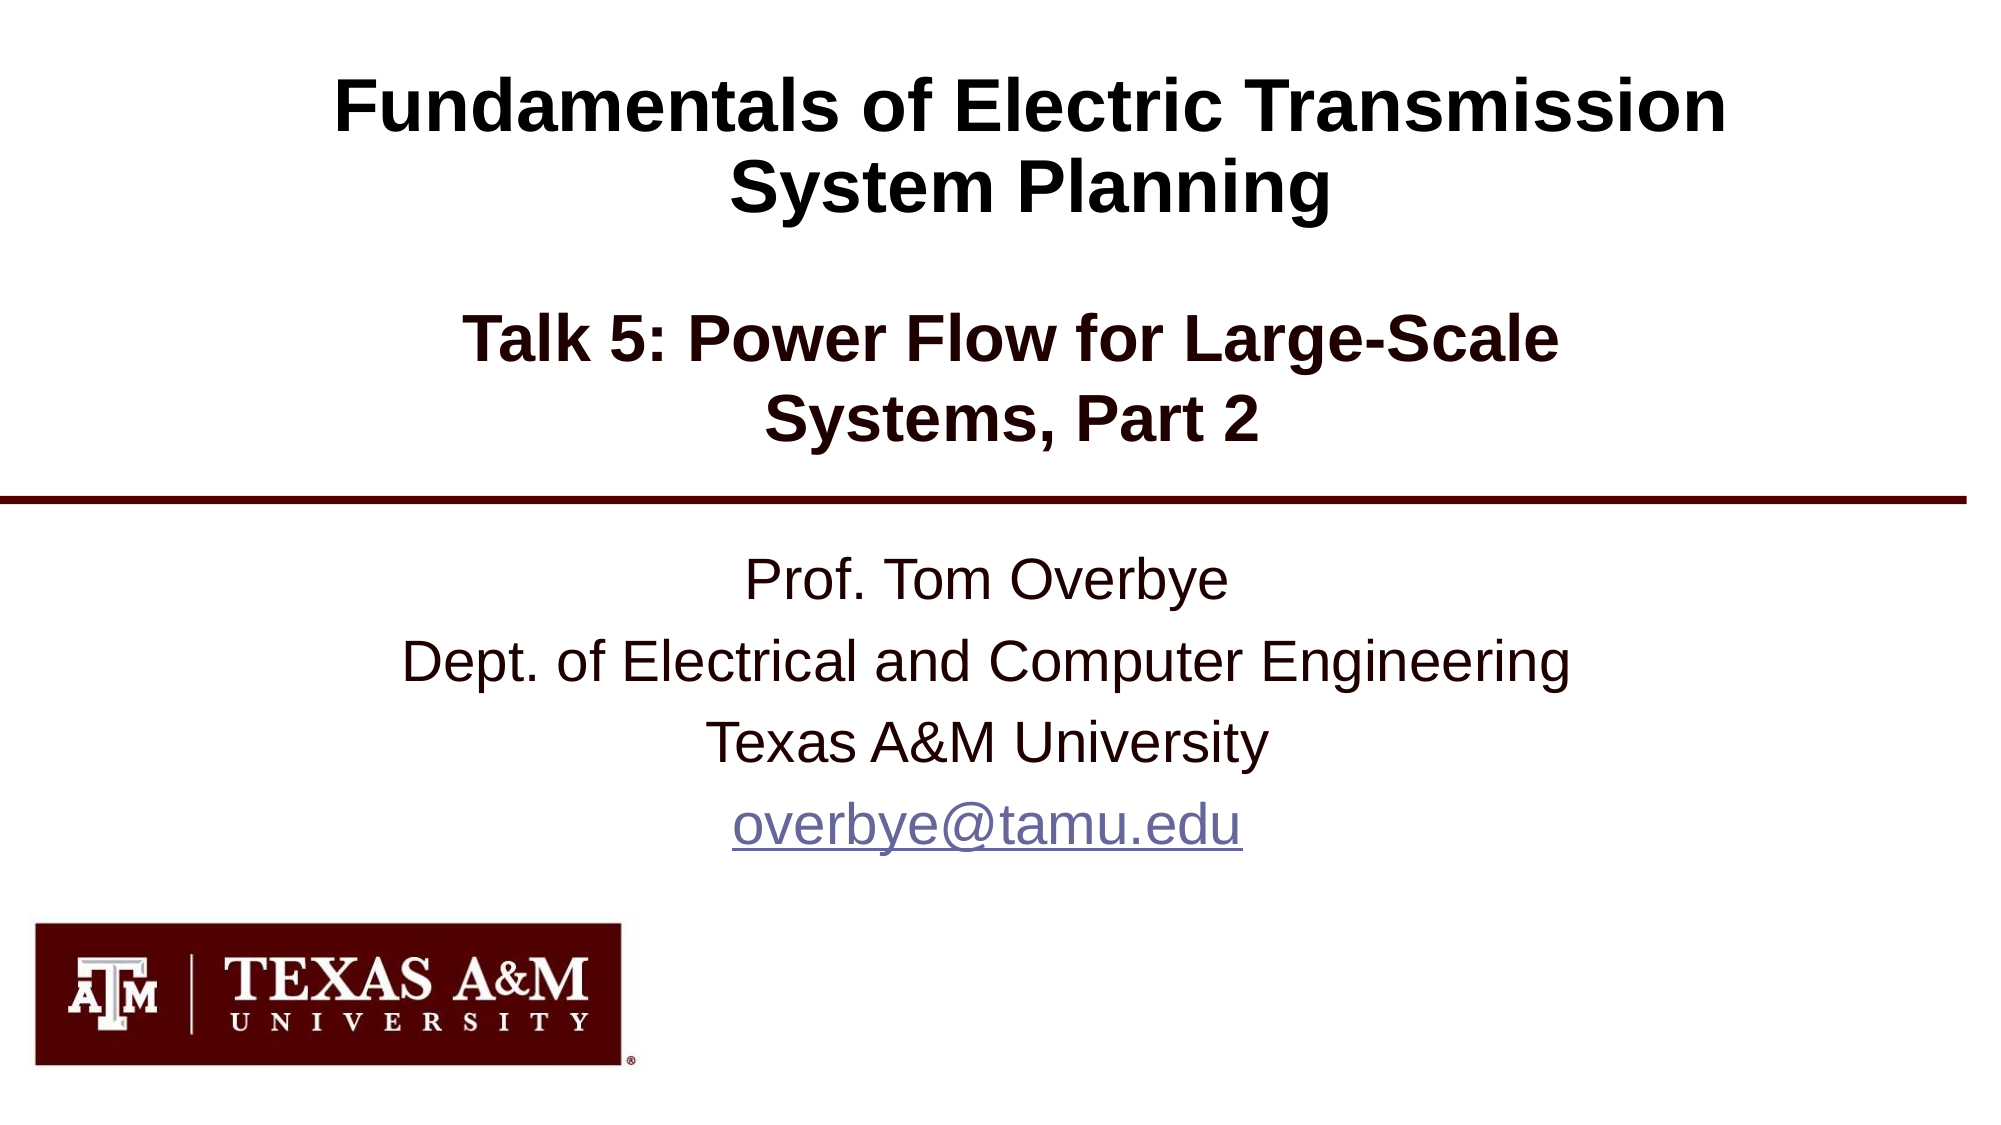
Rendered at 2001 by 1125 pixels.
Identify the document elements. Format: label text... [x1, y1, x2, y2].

subtitle Prof. Tom Overbye Dept. of Electrical and Computer Engineering Texas A&M University overbye@tamu.edu [287, 533, 1688, 822]
text_box Talk 5: Power Flow for Large-Scale Systems, Part 2 [299, 287, 1725, 463]
title Fundamentals of Electric Transmission System Planning [174, 12, 1888, 283]
picture [12, 899, 650, 1070]
